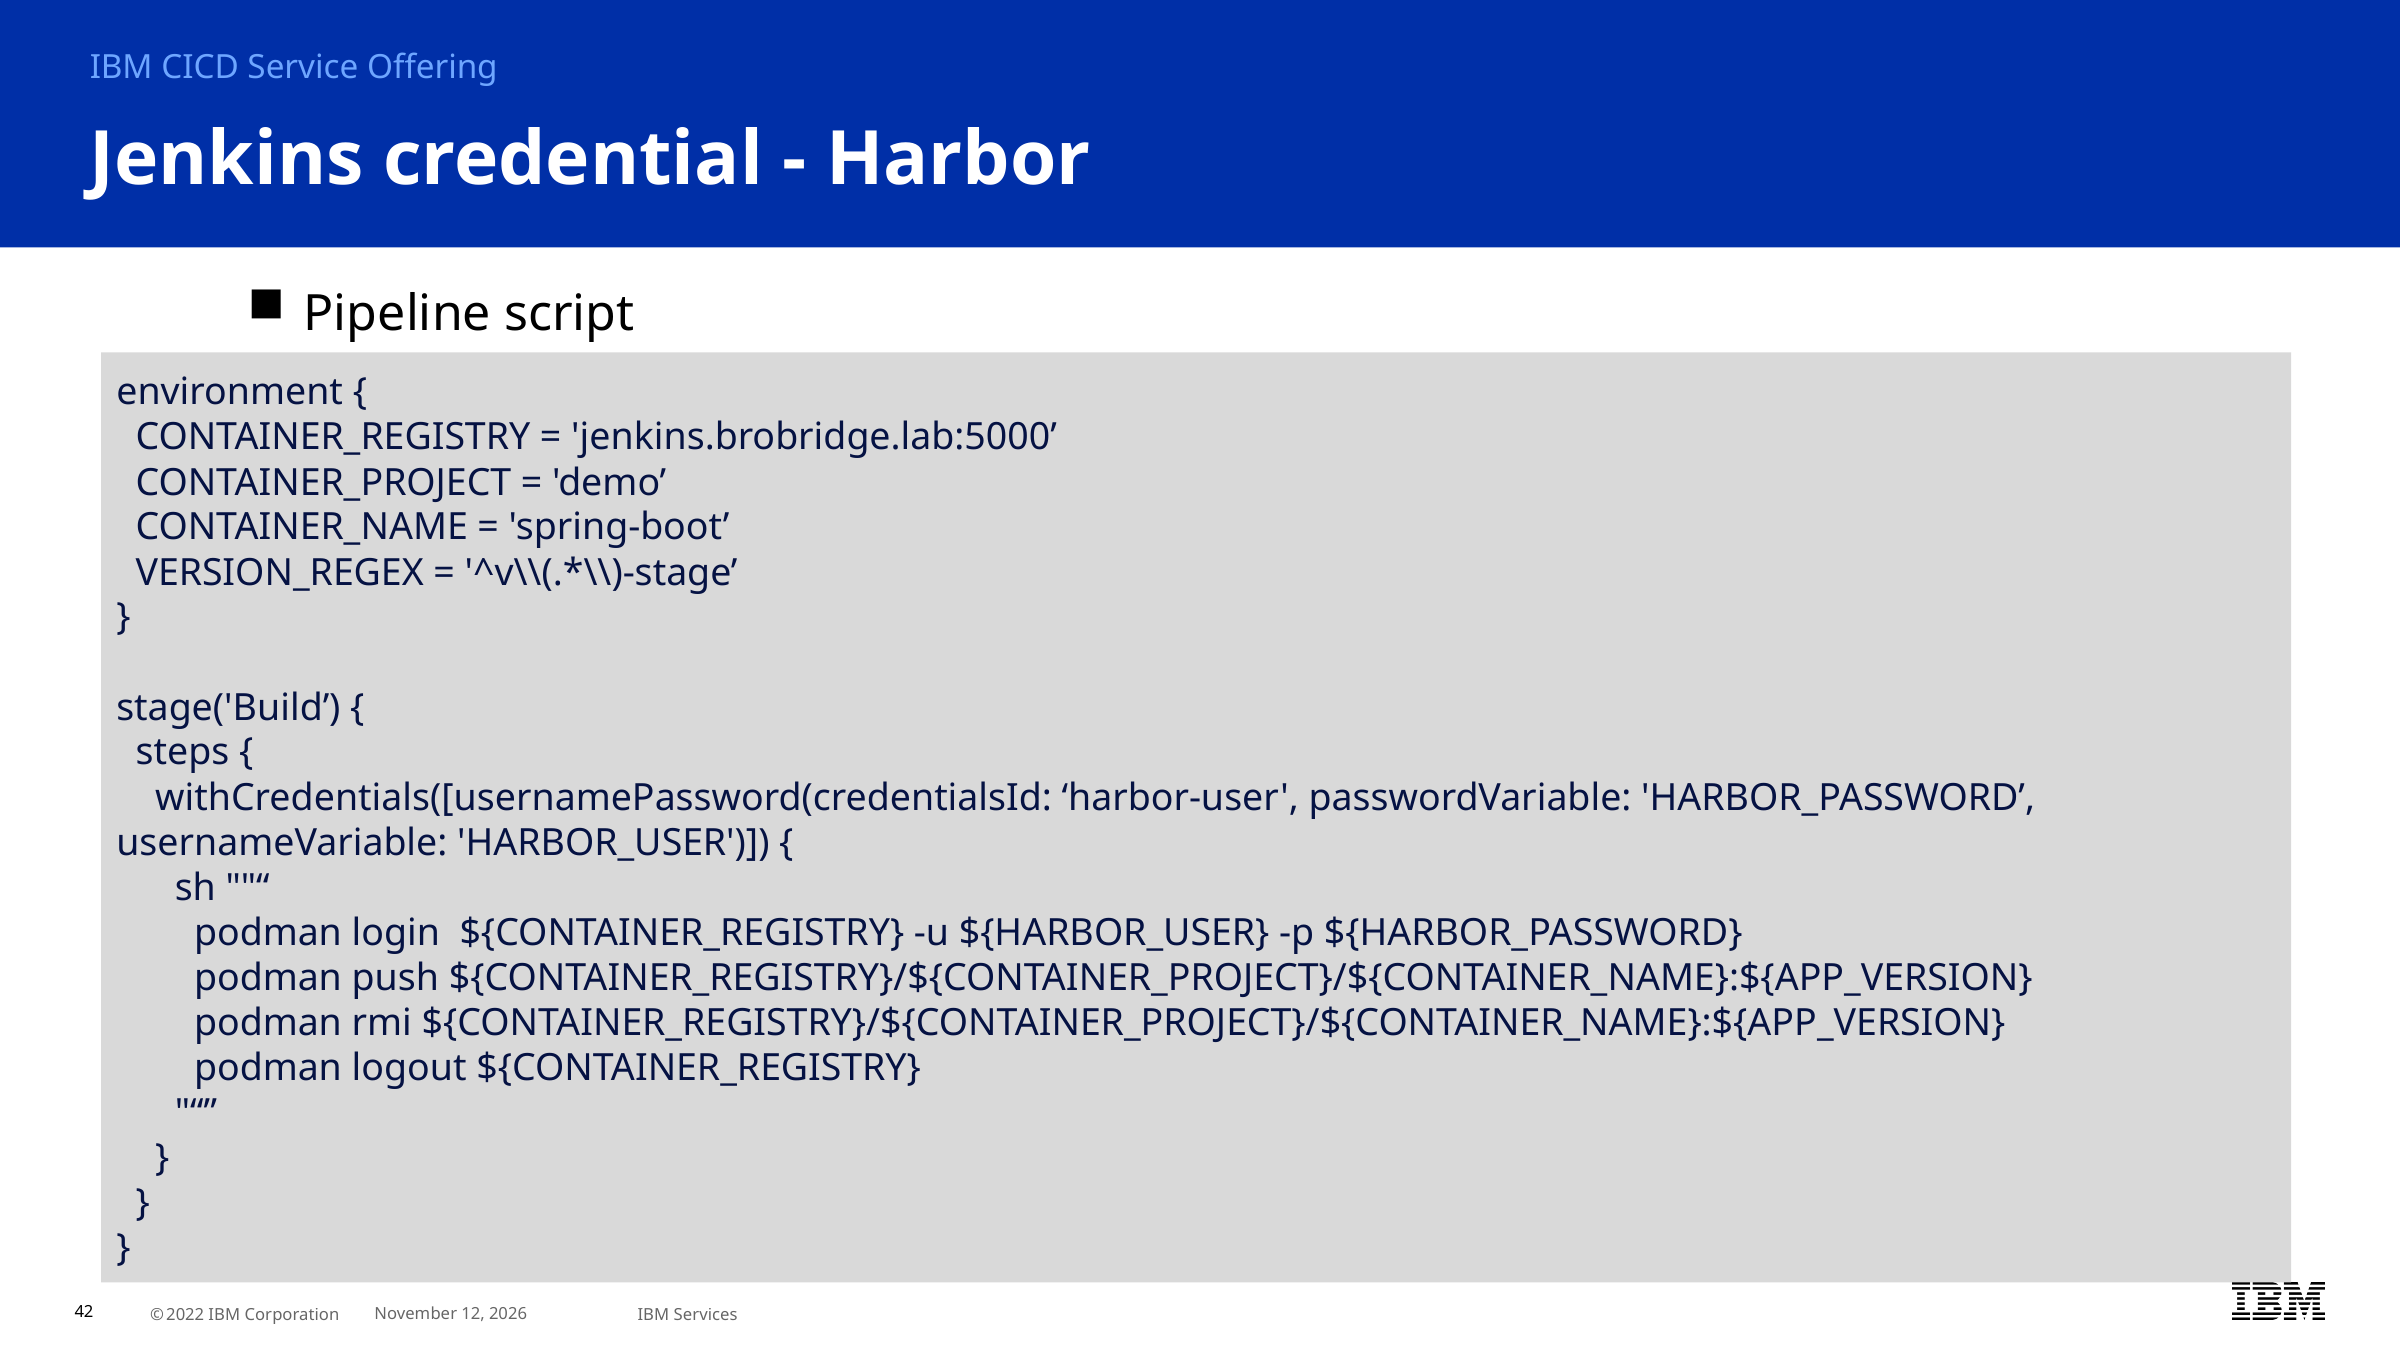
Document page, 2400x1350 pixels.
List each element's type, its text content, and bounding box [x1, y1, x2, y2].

text_box environment { CONTAINER_REGISTRY = 'jenkins.brobridge.lab:5000’ CONTAINER_PROJECT = 'demo’ CONTAINER_NAME = 'spring-boot’ VERSION_REGEX = '^v\\(.*\\)-stage’ } stage('Build’) { steps { withCredentials([usernamePassword(credentialsId: ‘harbor-user', passwordVariable: 'HARBOR_PASSWORD’, usernameVariable: 'HARBOR_USER')]) { sh ""“ podman login ${CONTAINER_REGISTRY} -u ${HARBOR_USER} -p ${HARBOR_PASSWORD} podman push ${CONTAINER_REGISTRY}/${CONTAINER_PROJECT}/${CONTAINER_NAME}:${APP_VERSION} podman rmi ${CONTAINER_REGISTRY}/${CONTAINER_PROJECT}/${CONTAINER_NAME}:${APP_VERSION} podman logout ${CONTAINER_REGISTRY} "“” } } } [100, 351, 2292, 1283]
title Jenkins credential - Harbor [75, 112, 2100, 300]
text_box Pipeline script [157, 277, 2235, 351]
picture [2232, 1282, 2325, 1320]
list IBM CICD Service Offering [75, 43, 1155, 89]
